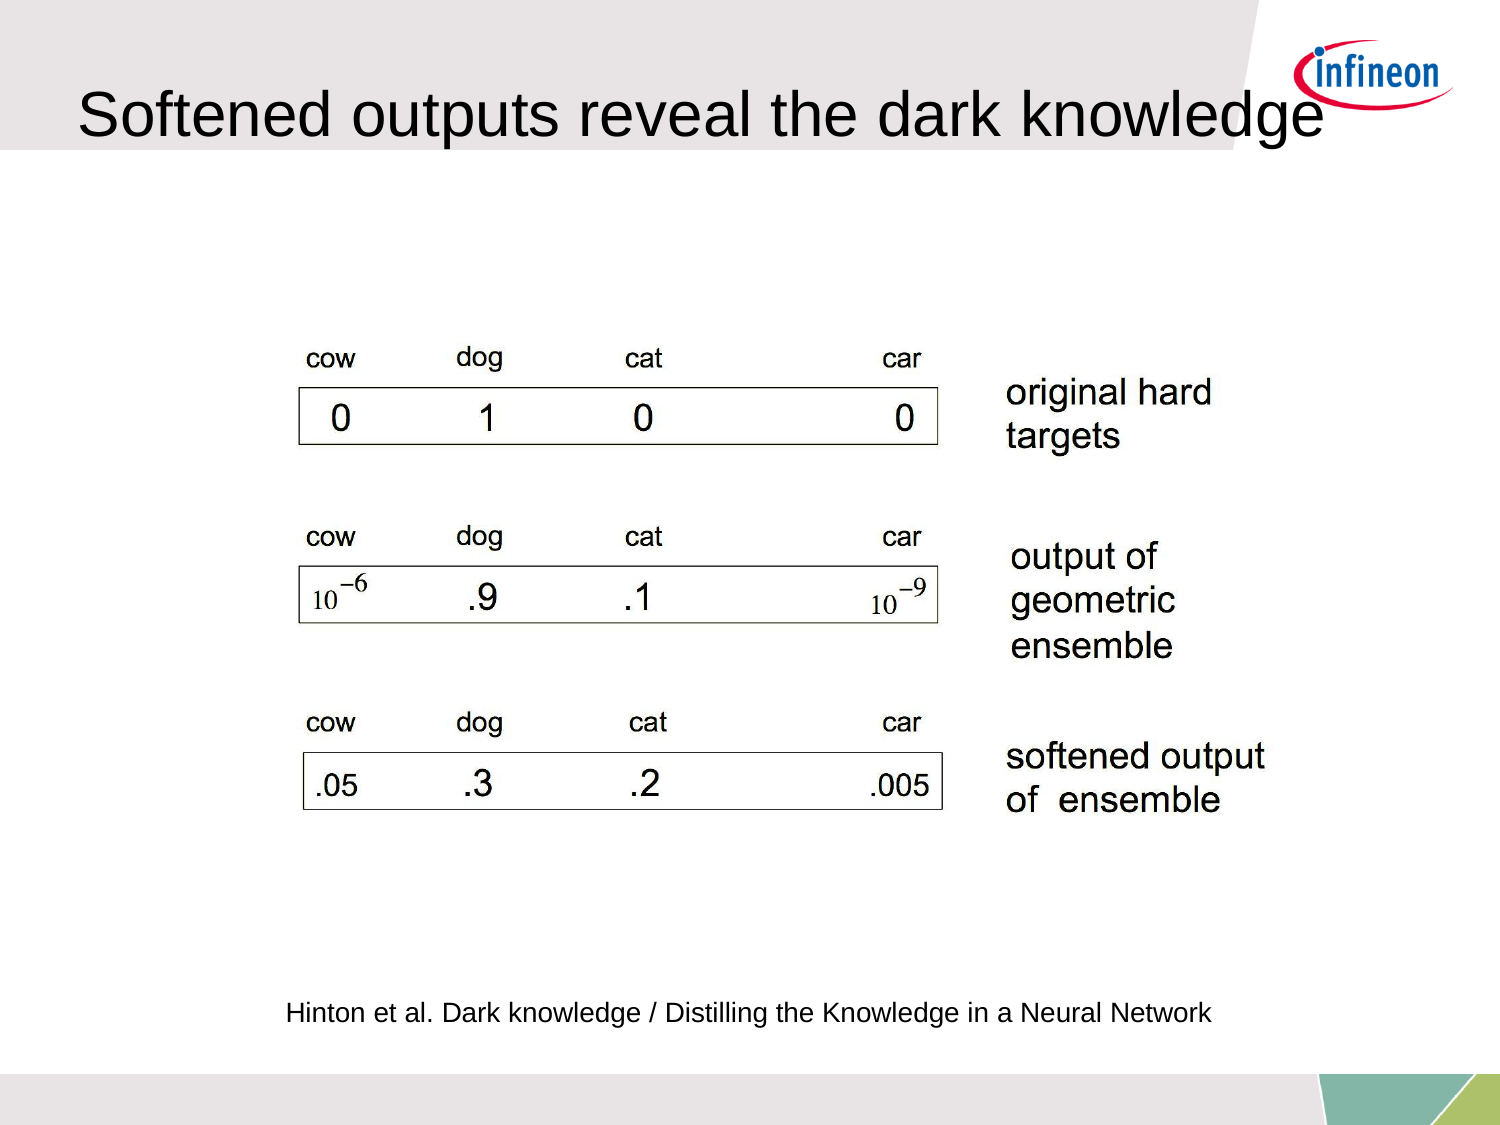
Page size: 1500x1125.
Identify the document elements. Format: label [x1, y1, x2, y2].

picture [0, 1074, 1500, 1125]
picture [0, 0, 1500, 150]
text_box [296, 341, 1275, 816]
title [76, 0, 1424, 149]
text_box [284, 995, 1214, 1028]
